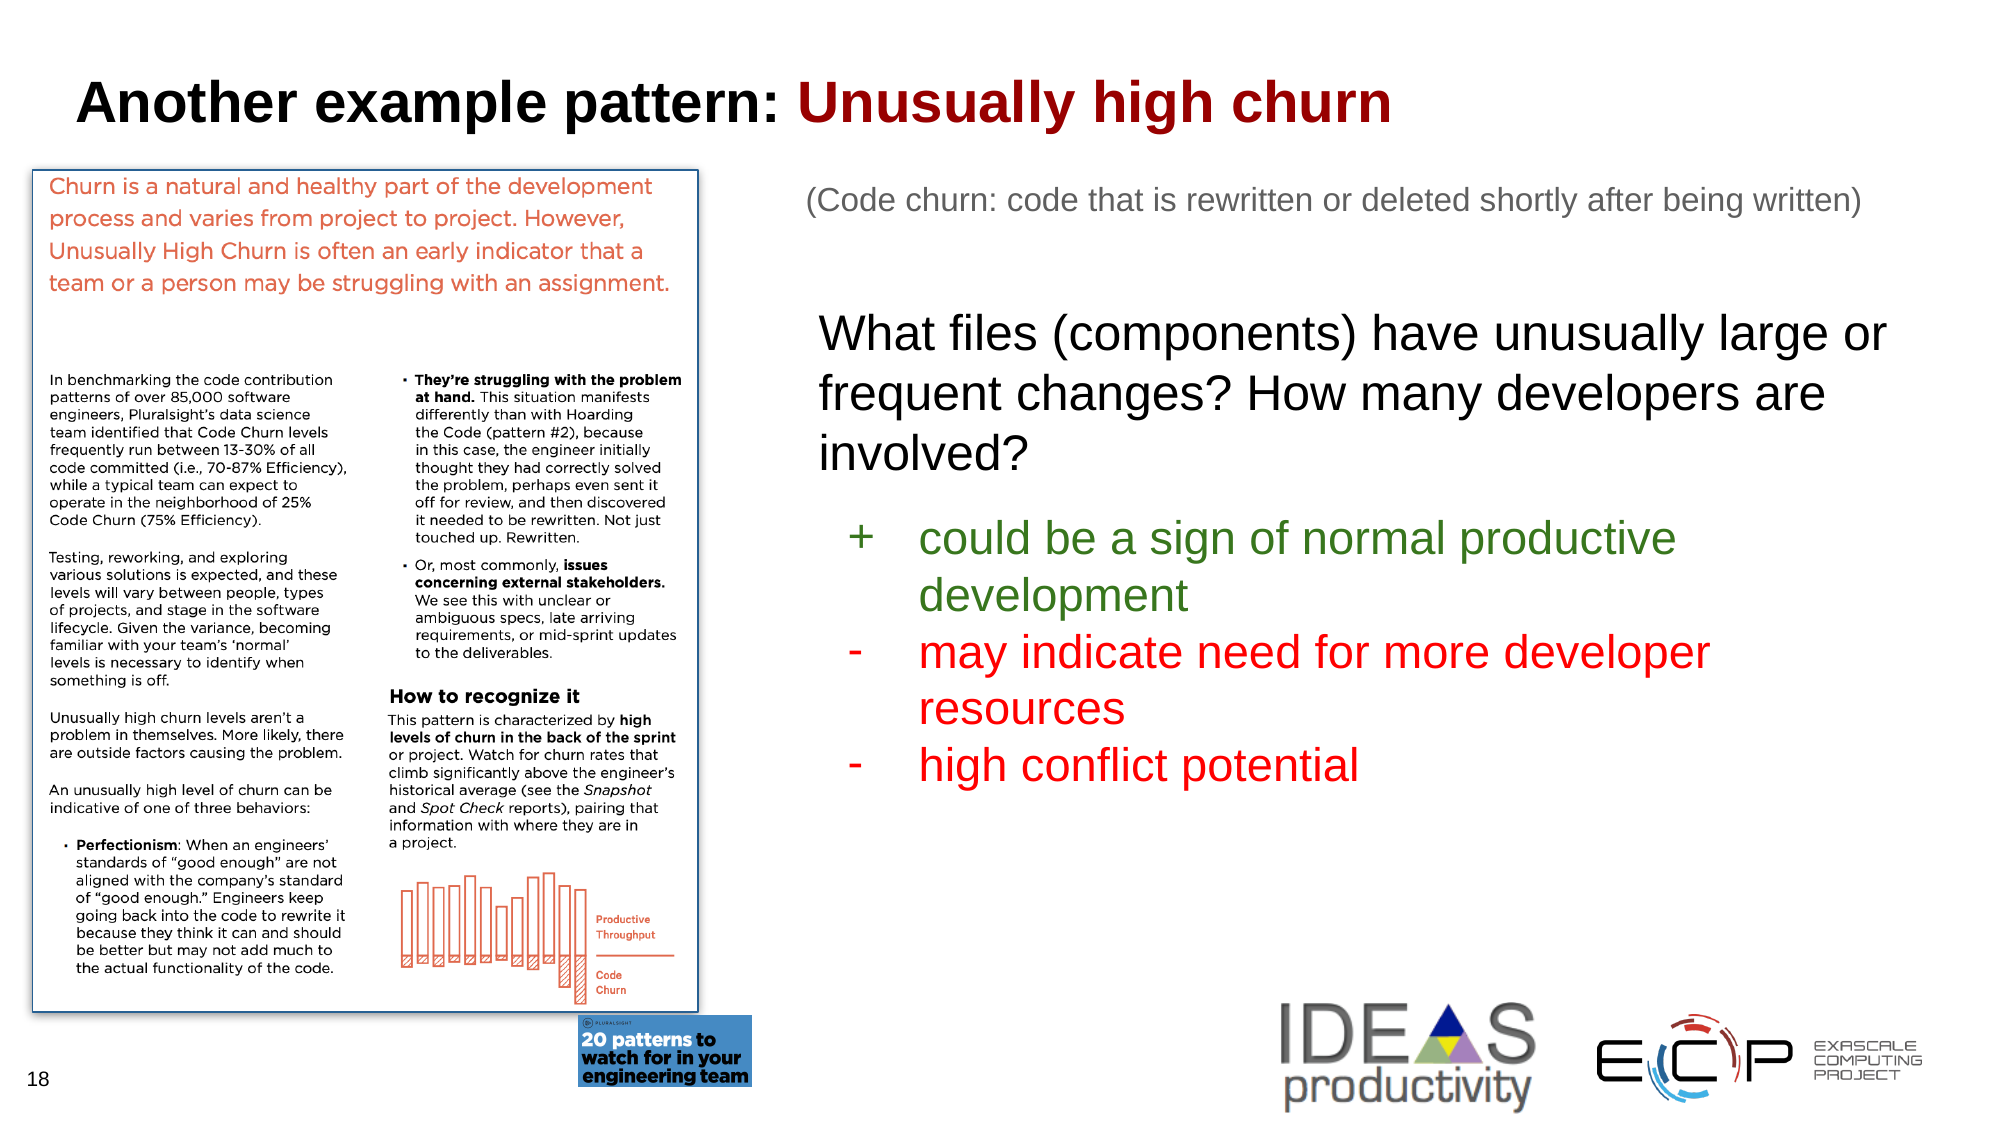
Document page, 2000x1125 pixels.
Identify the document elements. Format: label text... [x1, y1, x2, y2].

list What files (components) have unusually large or frequent changes? How many developers are involved? could be a sign of normal productive development may indicate need for more developer resources high conflict potential [803, 292, 1940, 1011]
text_box (Code churn: code that is rewritten or deleted shortly after being written) [786, 167, 1953, 234]
picture [1280, 1011, 1537, 1114]
title Another example pattern: Unusually high churn [59, 67, 1926, 218]
picture [33, 170, 698, 1012]
picture [1597, 1014, 1922, 1103]
picture [578, 1015, 752, 1087]
